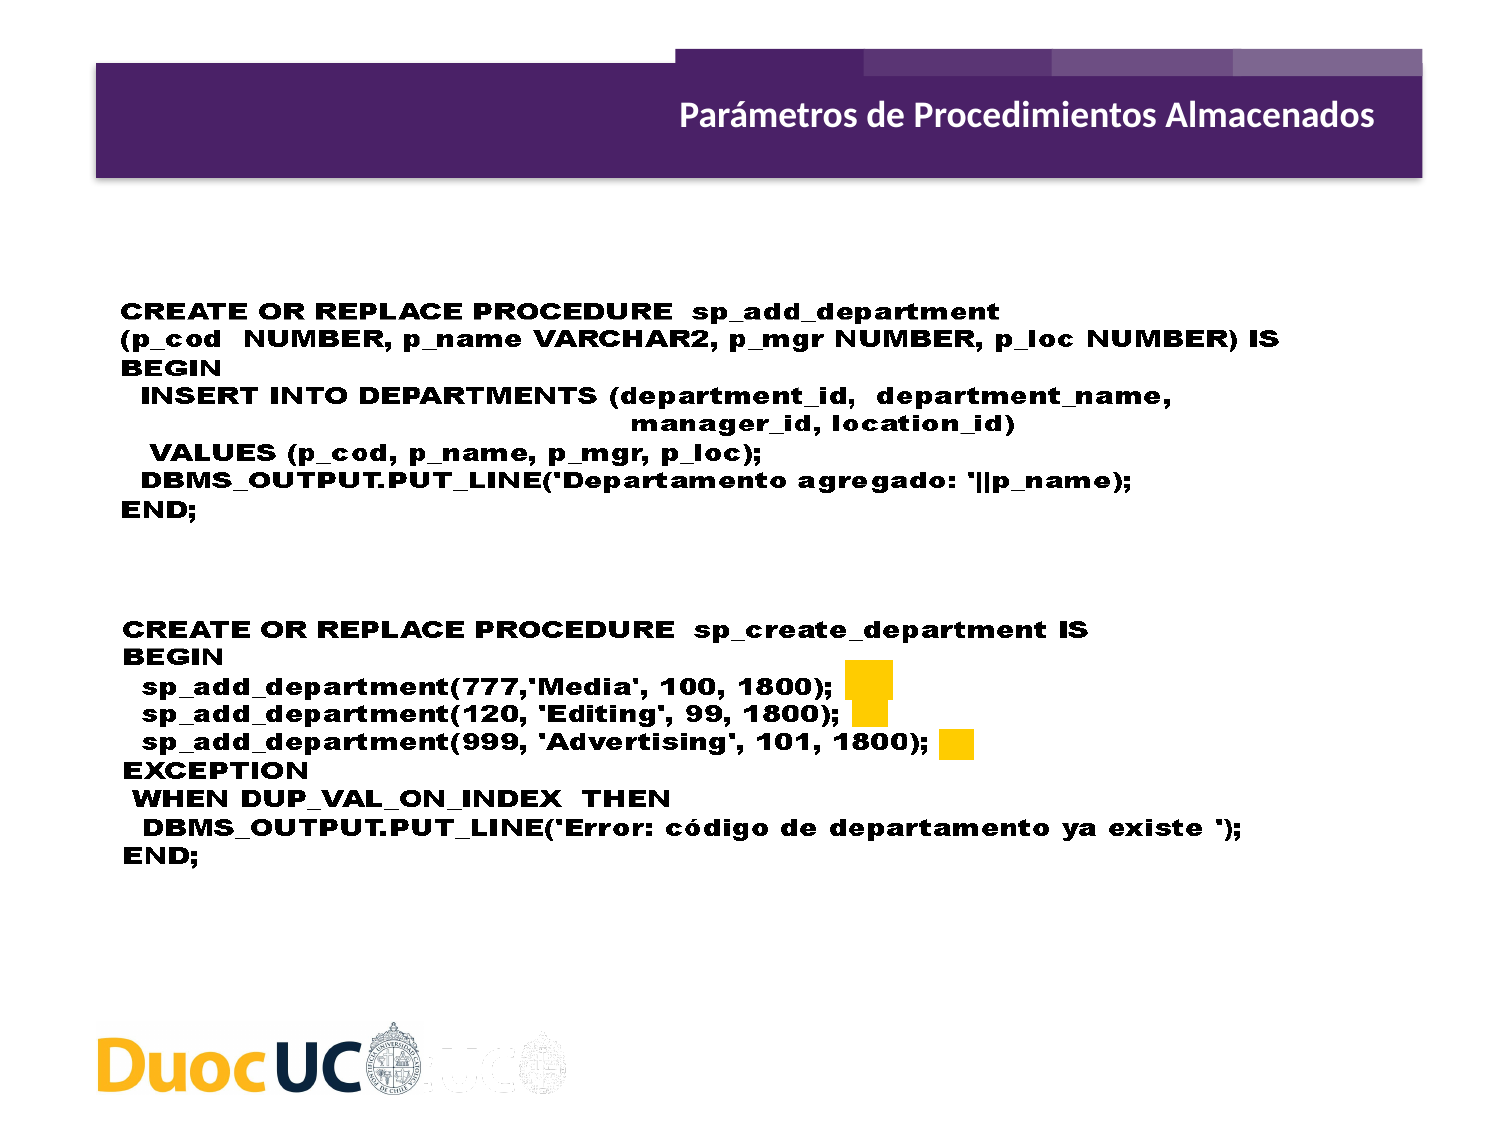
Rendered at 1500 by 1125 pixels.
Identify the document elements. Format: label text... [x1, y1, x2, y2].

text_box Parámetros de Procedimientos Almacenados [664, 82, 1418, 143]
picture [96, 1021, 566, 1095]
picture [94, 265, 1447, 978]
